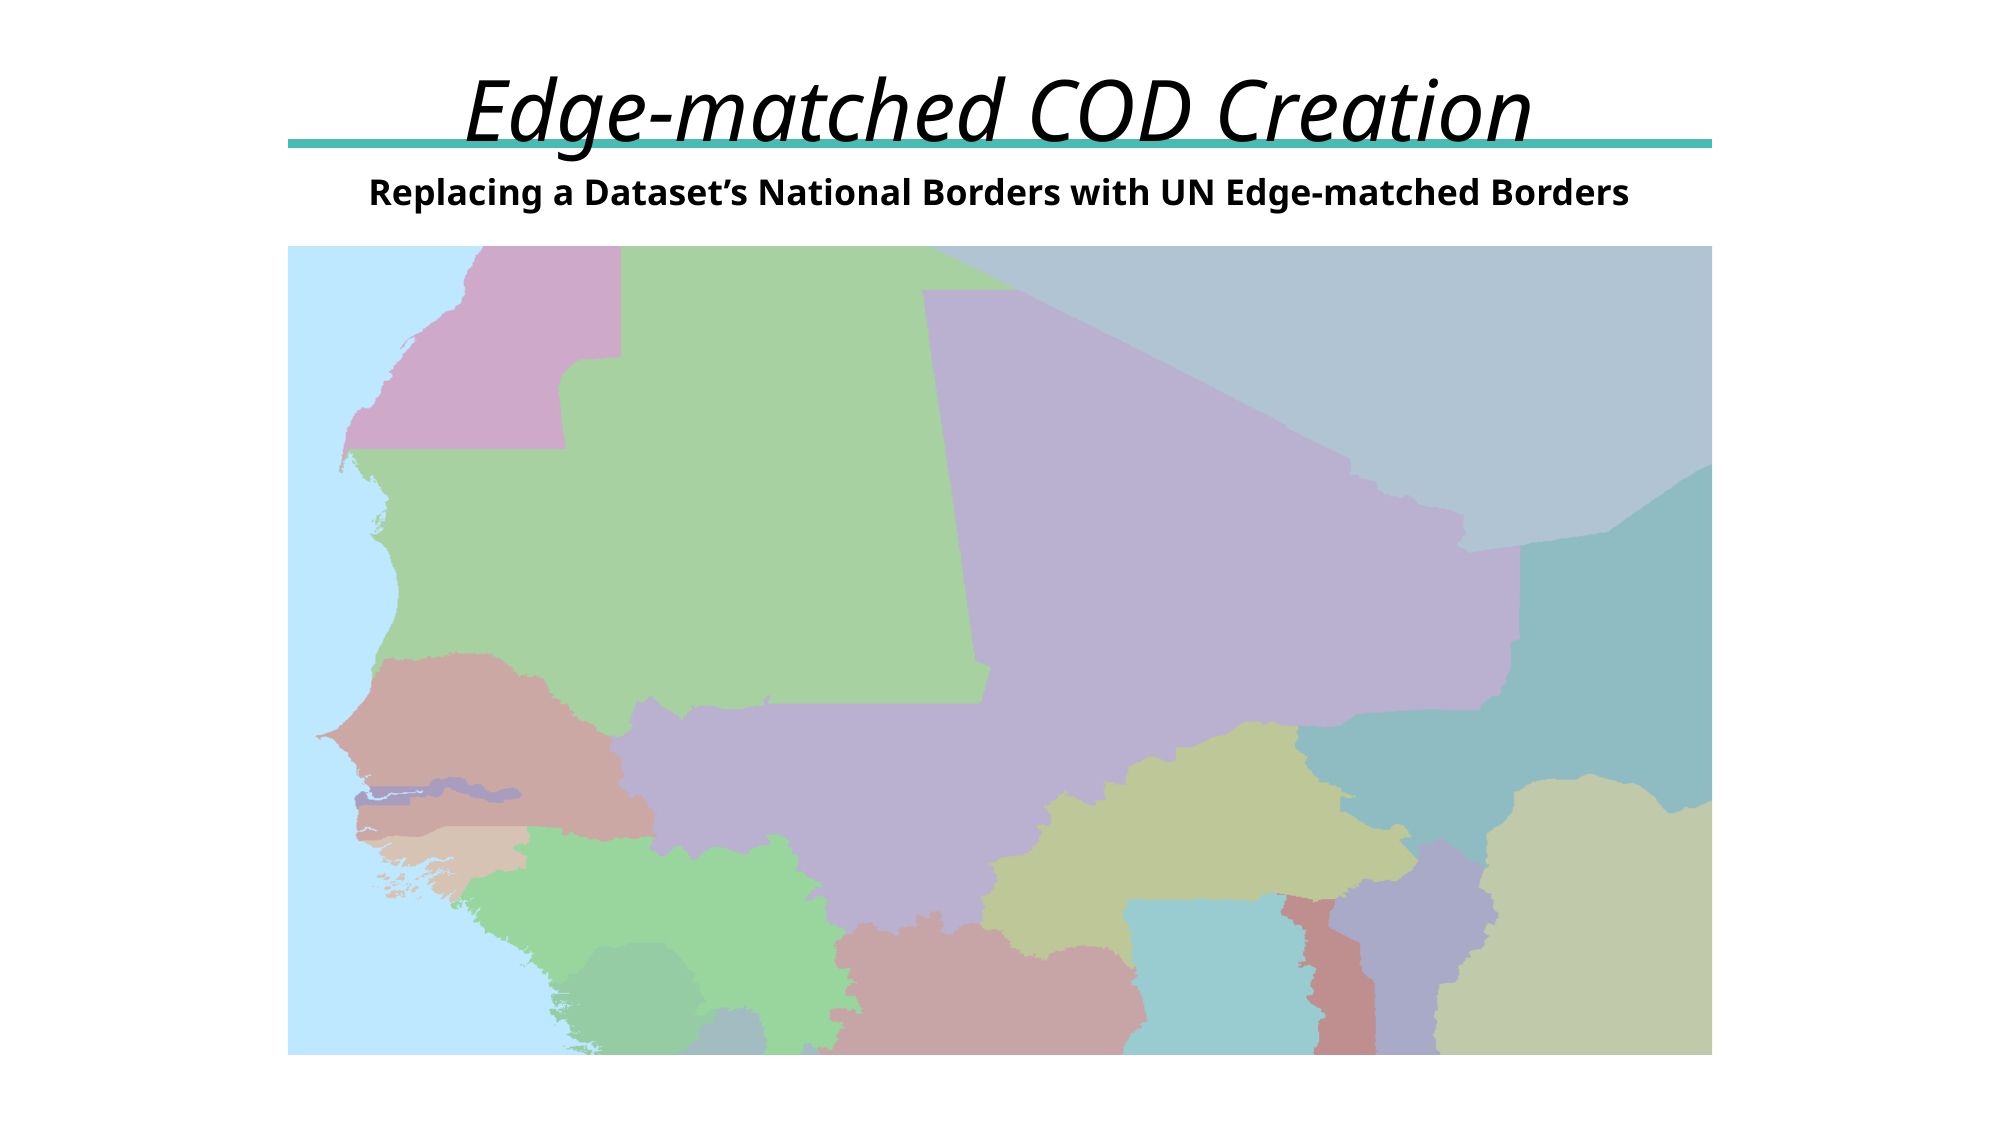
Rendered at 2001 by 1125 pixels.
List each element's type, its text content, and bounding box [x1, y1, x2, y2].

title Edge-matched COD Creation [260, 59, 1739, 168]
picture [287, 245, 1713, 1056]
subtitle Replacing a Dataset’s National Borders with UN Edge-matched Borders [287, 167, 1713, 243]
